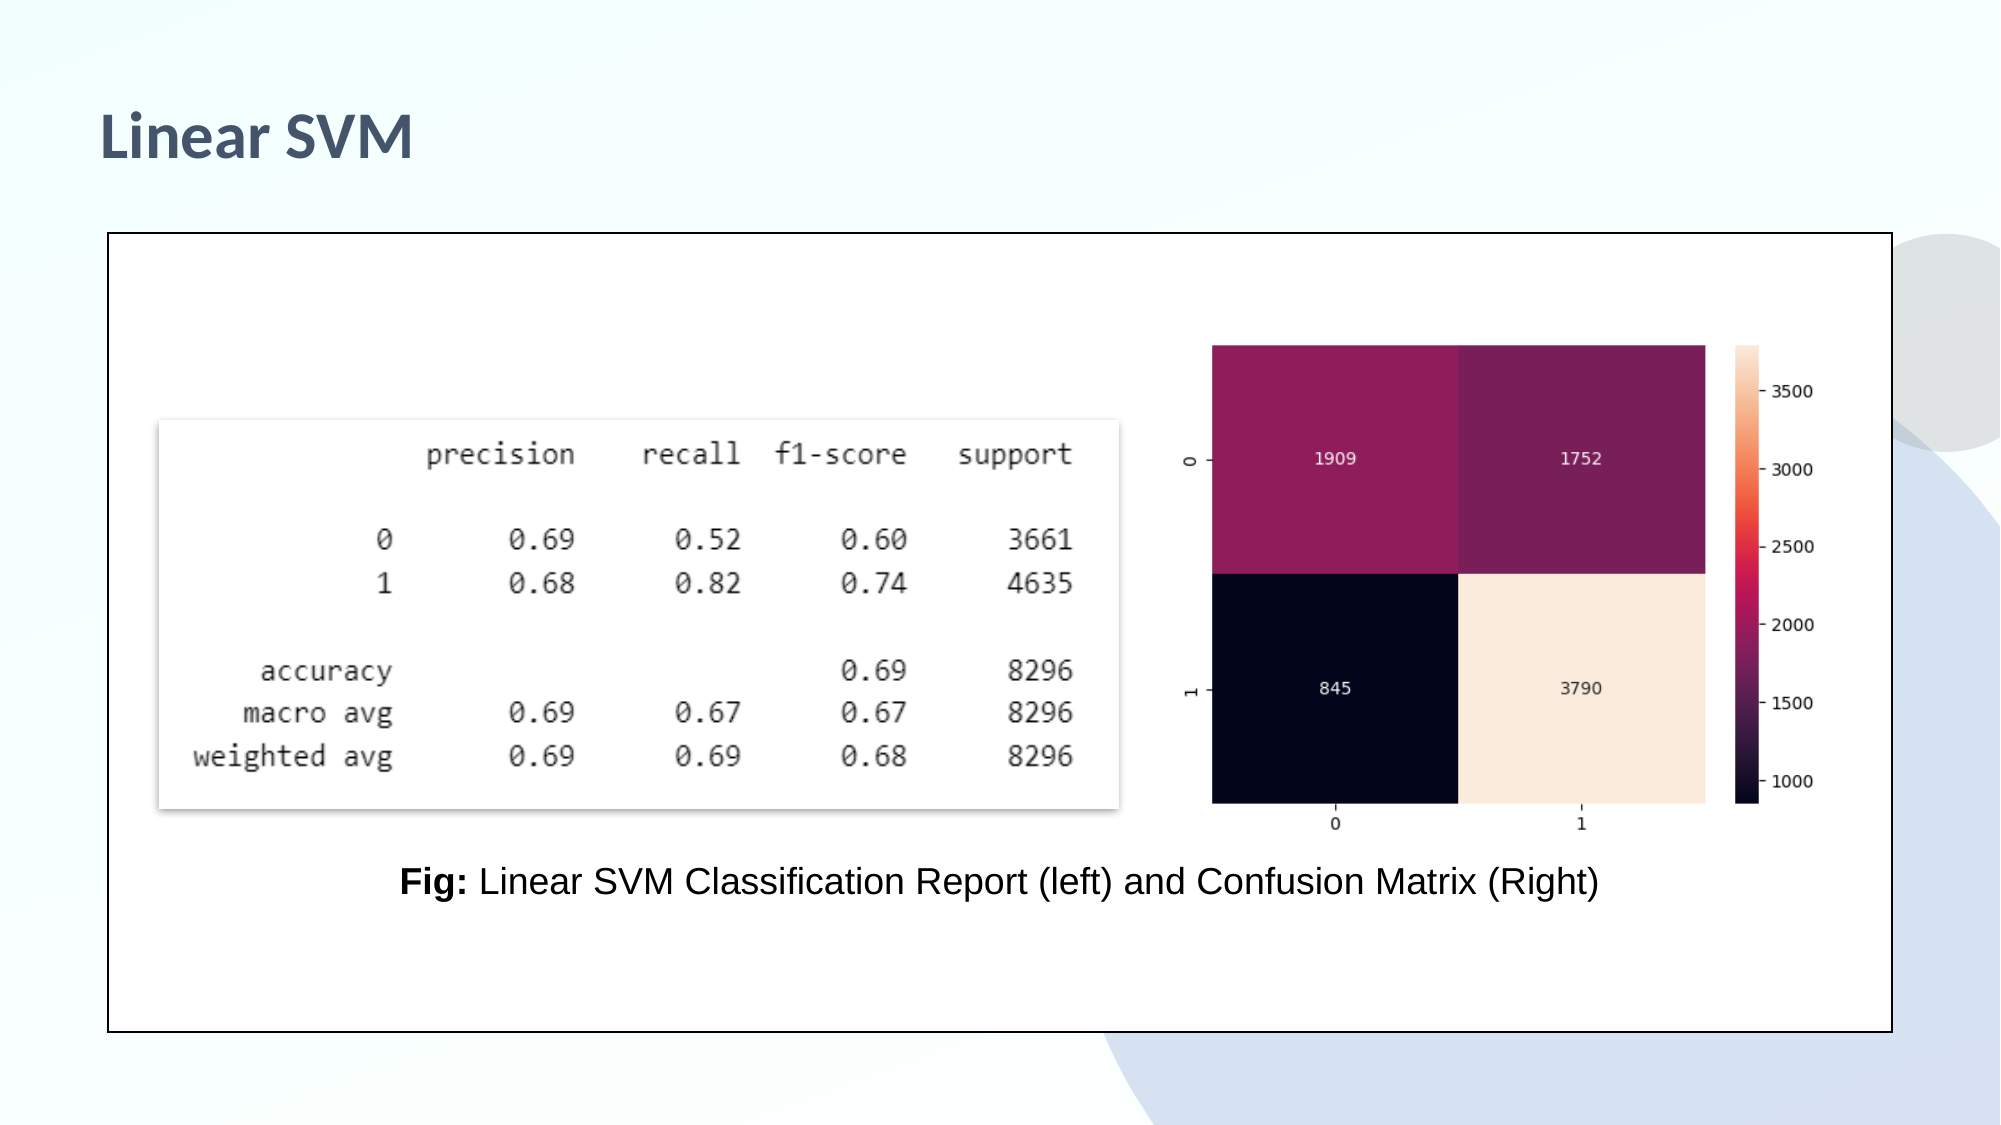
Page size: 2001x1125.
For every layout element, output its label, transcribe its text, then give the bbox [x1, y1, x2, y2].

picture [173, 434, 1104, 795]
text_box Fig: Linear SVM Classification Report (left) and Confusion Matrix (Right) [107, 615, 1893, 1033]
title Linear SVM [85, 93, 1910, 198]
picture [1170, 333, 1826, 846]
text_box Fig: Linear SVM Classification Report (left) and Confusion Matrix (Right) [107, 232, 1893, 614]
